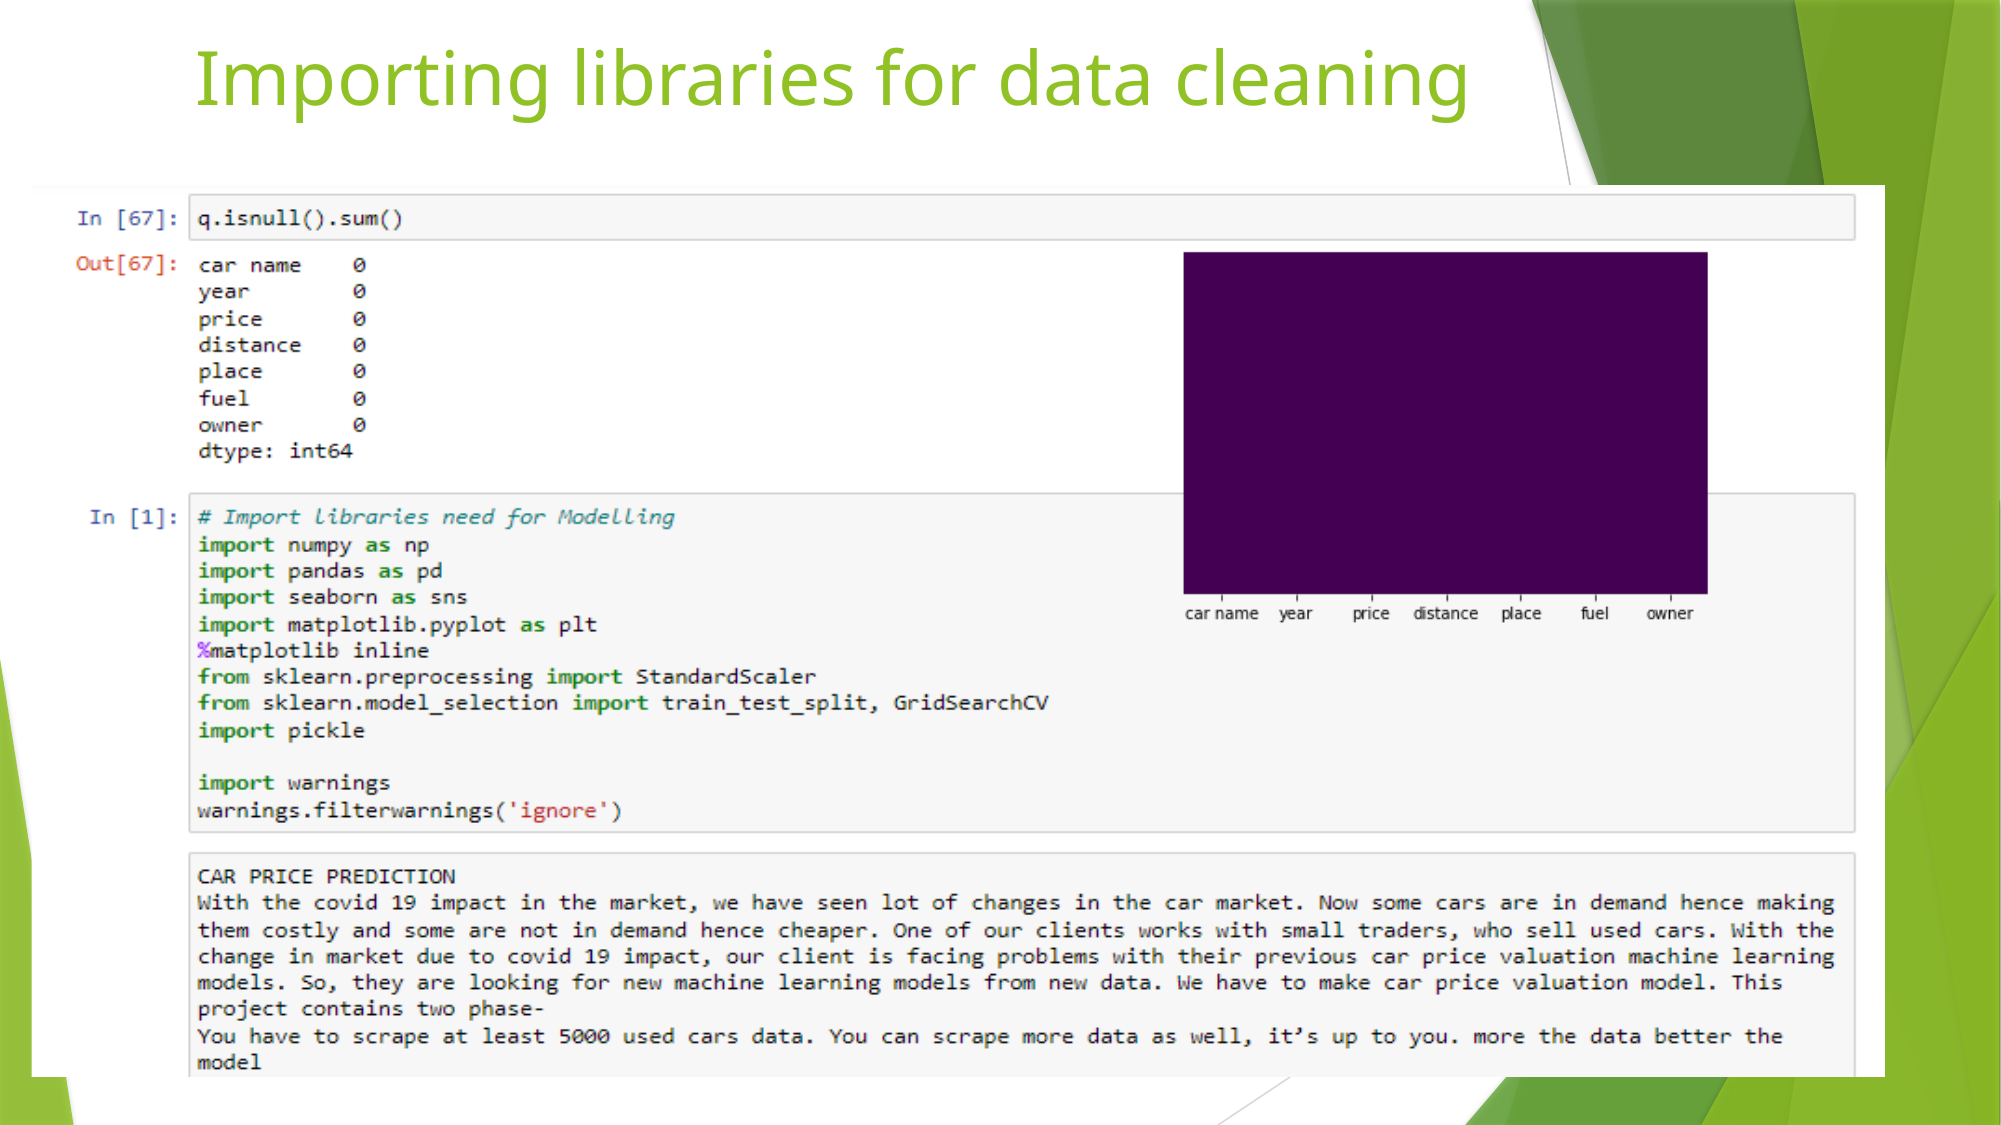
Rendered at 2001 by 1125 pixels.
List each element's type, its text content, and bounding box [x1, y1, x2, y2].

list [31, 184, 1886, 1078]
picture [1172, 243, 1720, 632]
title Importing libraries for data cleaning [128, 23, 1540, 137]
